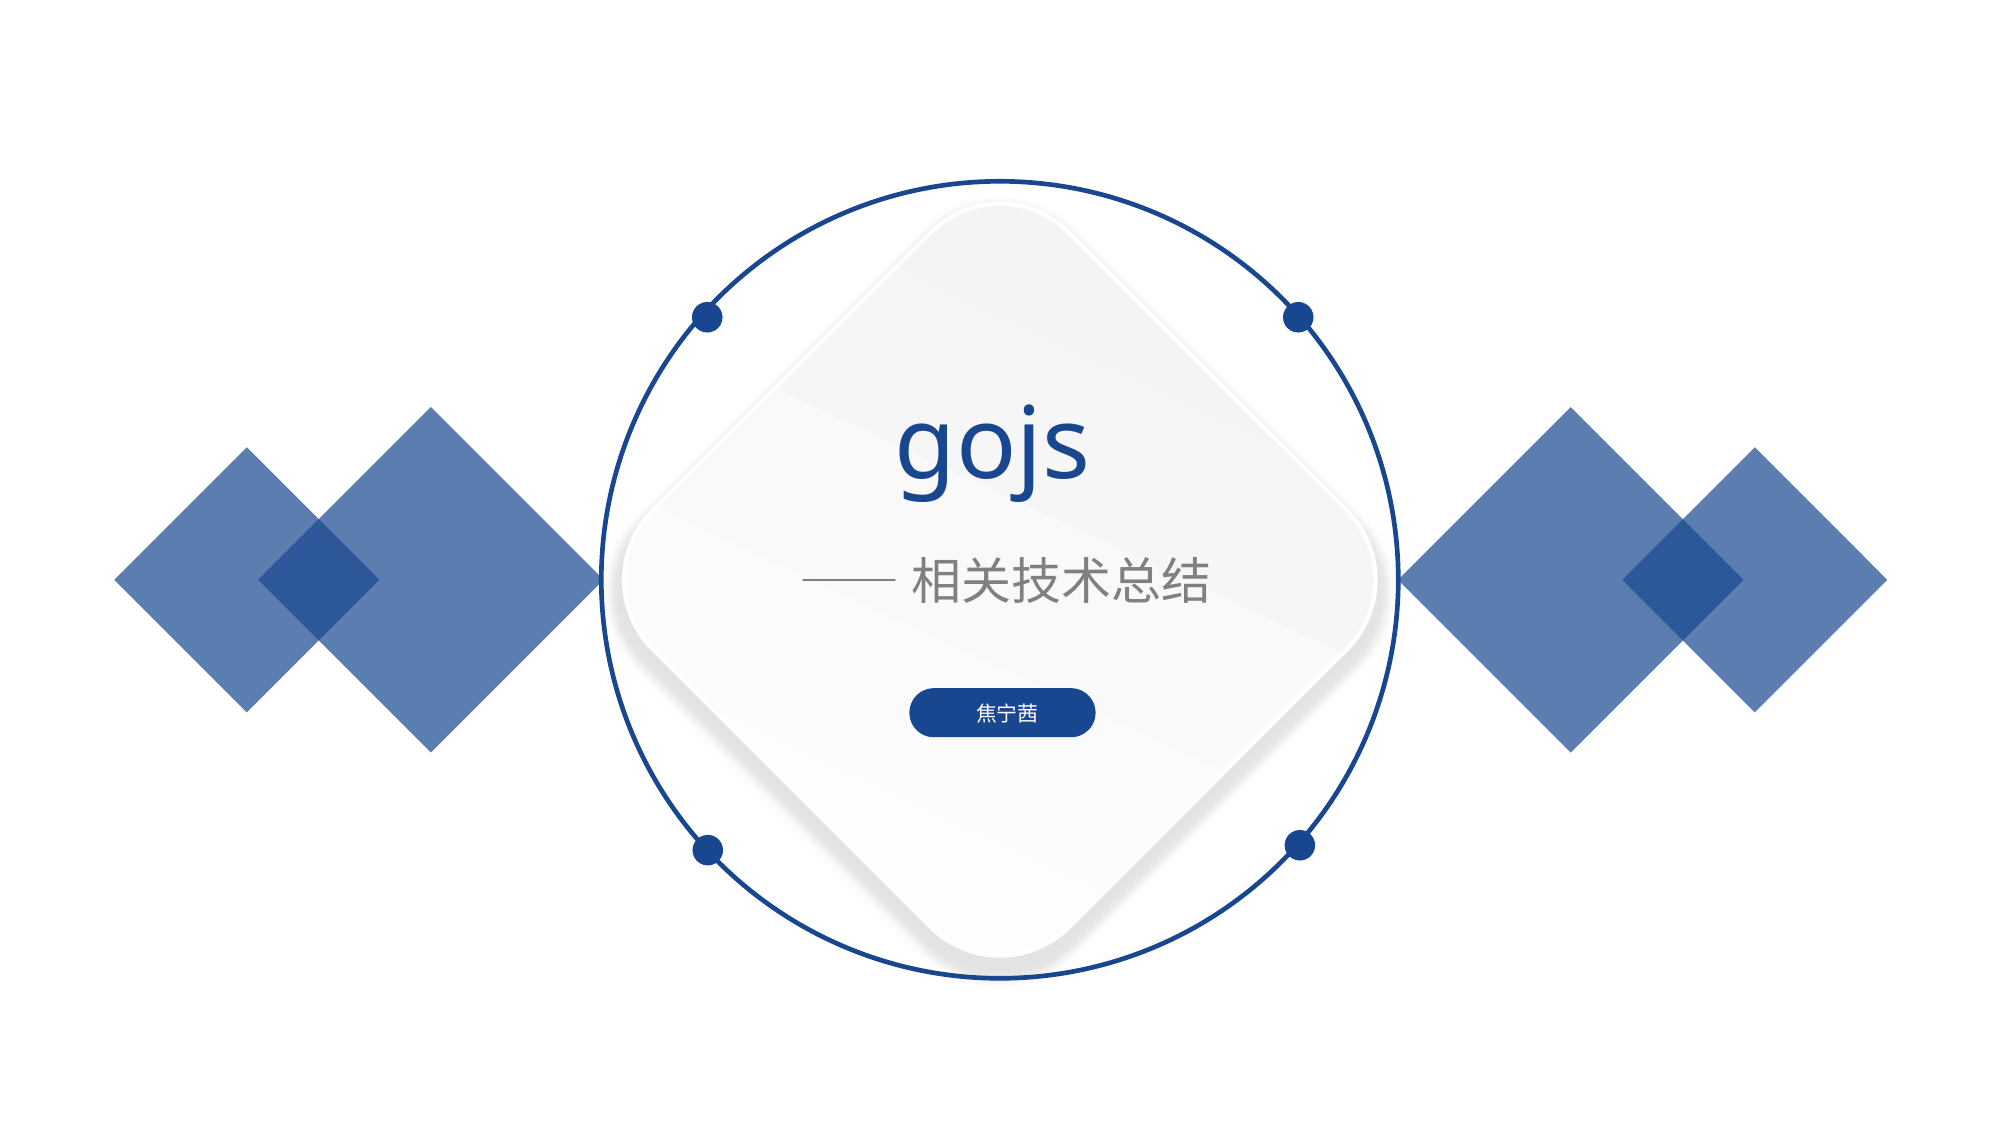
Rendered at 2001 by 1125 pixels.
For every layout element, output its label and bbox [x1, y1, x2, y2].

text_box [720, 866, 1279, 980]
text_box [1316, 335, 1400, 825]
text_box [112, 445, 381, 714]
text_box [600, 326, 691, 834]
text_box [319, 405, 600, 754]
text_box [713, 180, 1287, 301]
text_box [1400, 405, 1683, 755]
text_box [692, 301, 1314, 866]
text_box [1620, 445, 1889, 714]
